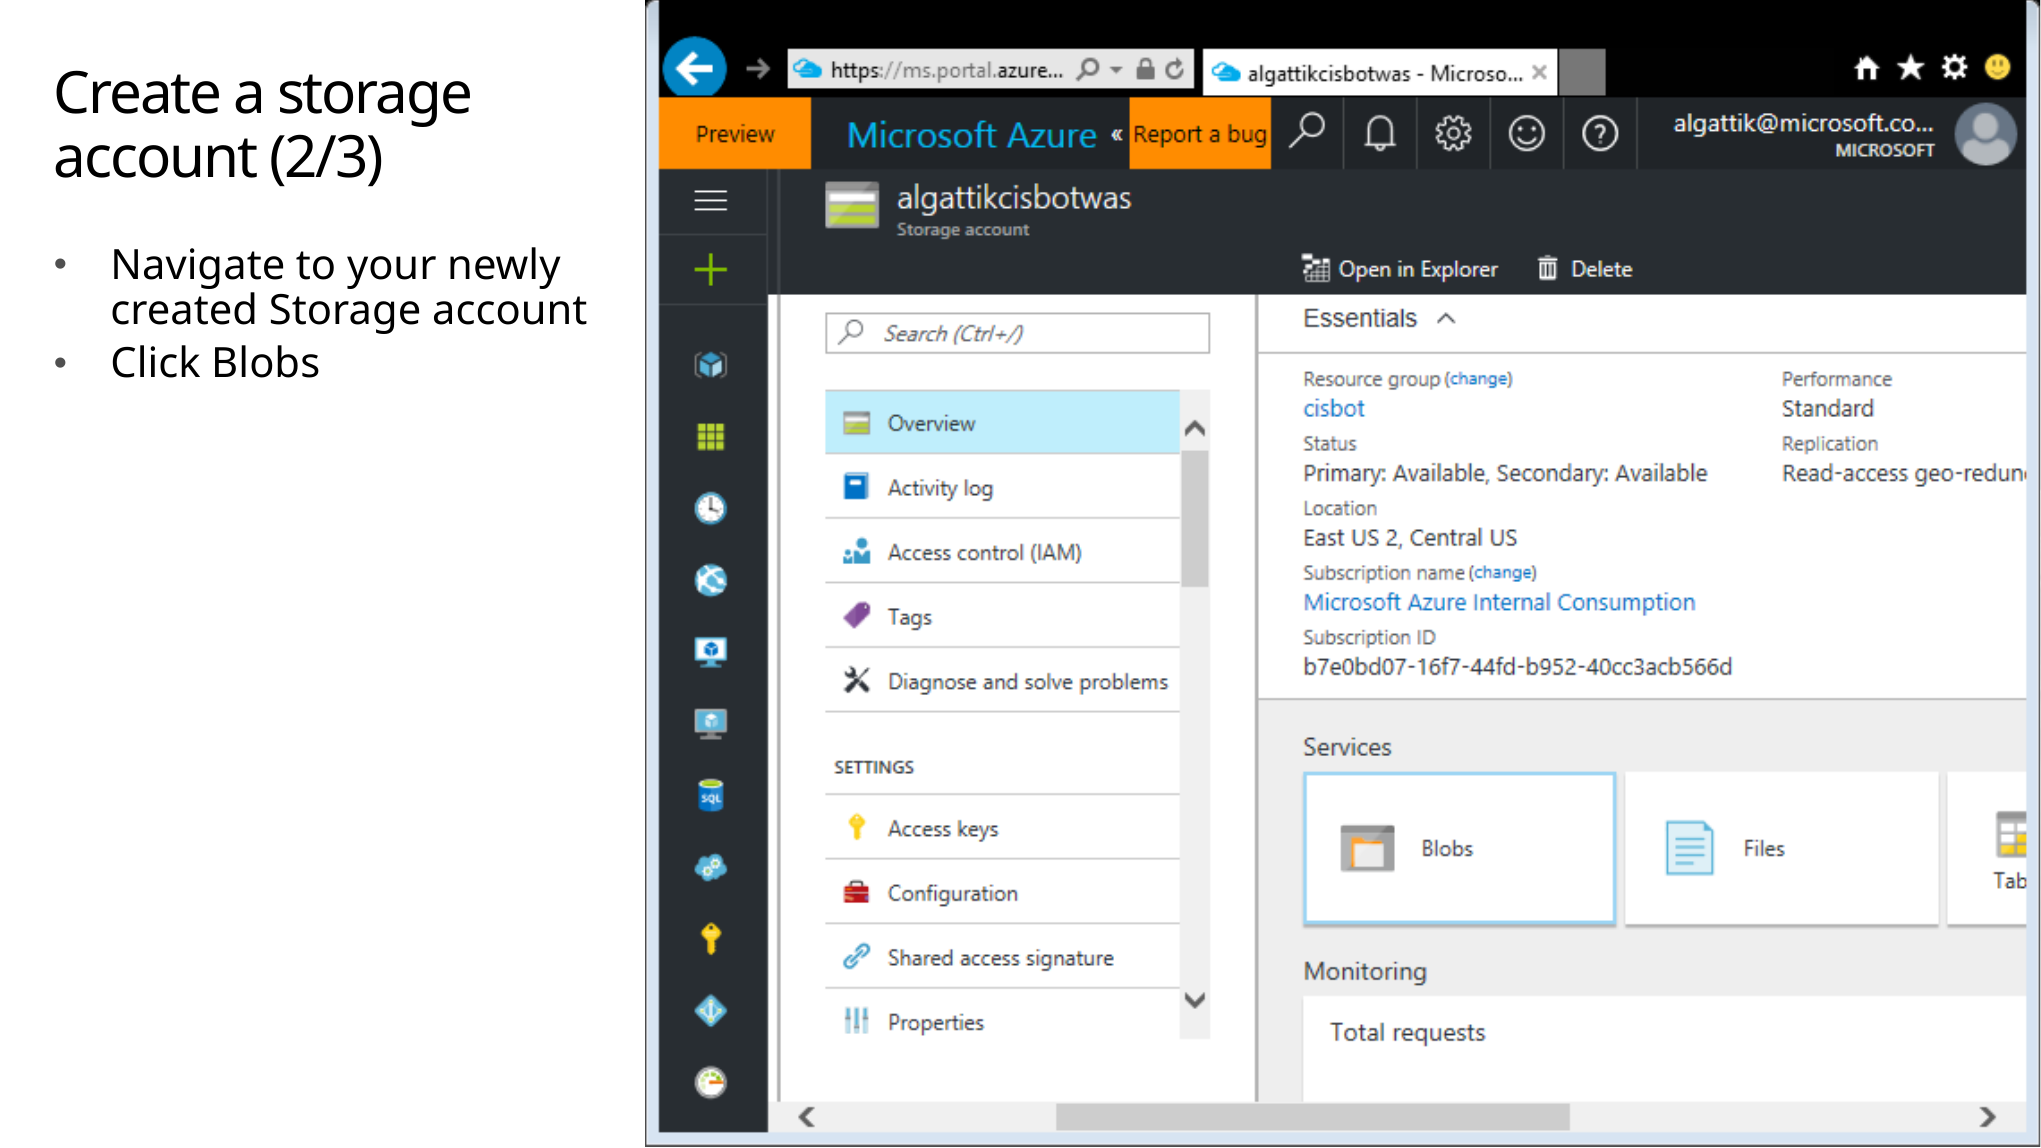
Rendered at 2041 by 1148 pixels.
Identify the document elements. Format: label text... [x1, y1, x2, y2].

picture [644, 0, 2041, 1148]
title Create a storage account (2/3) [30, 48, 616, 207]
list Navigate to your newly created Storage account Click Blobs [30, 228, 616, 1099]
